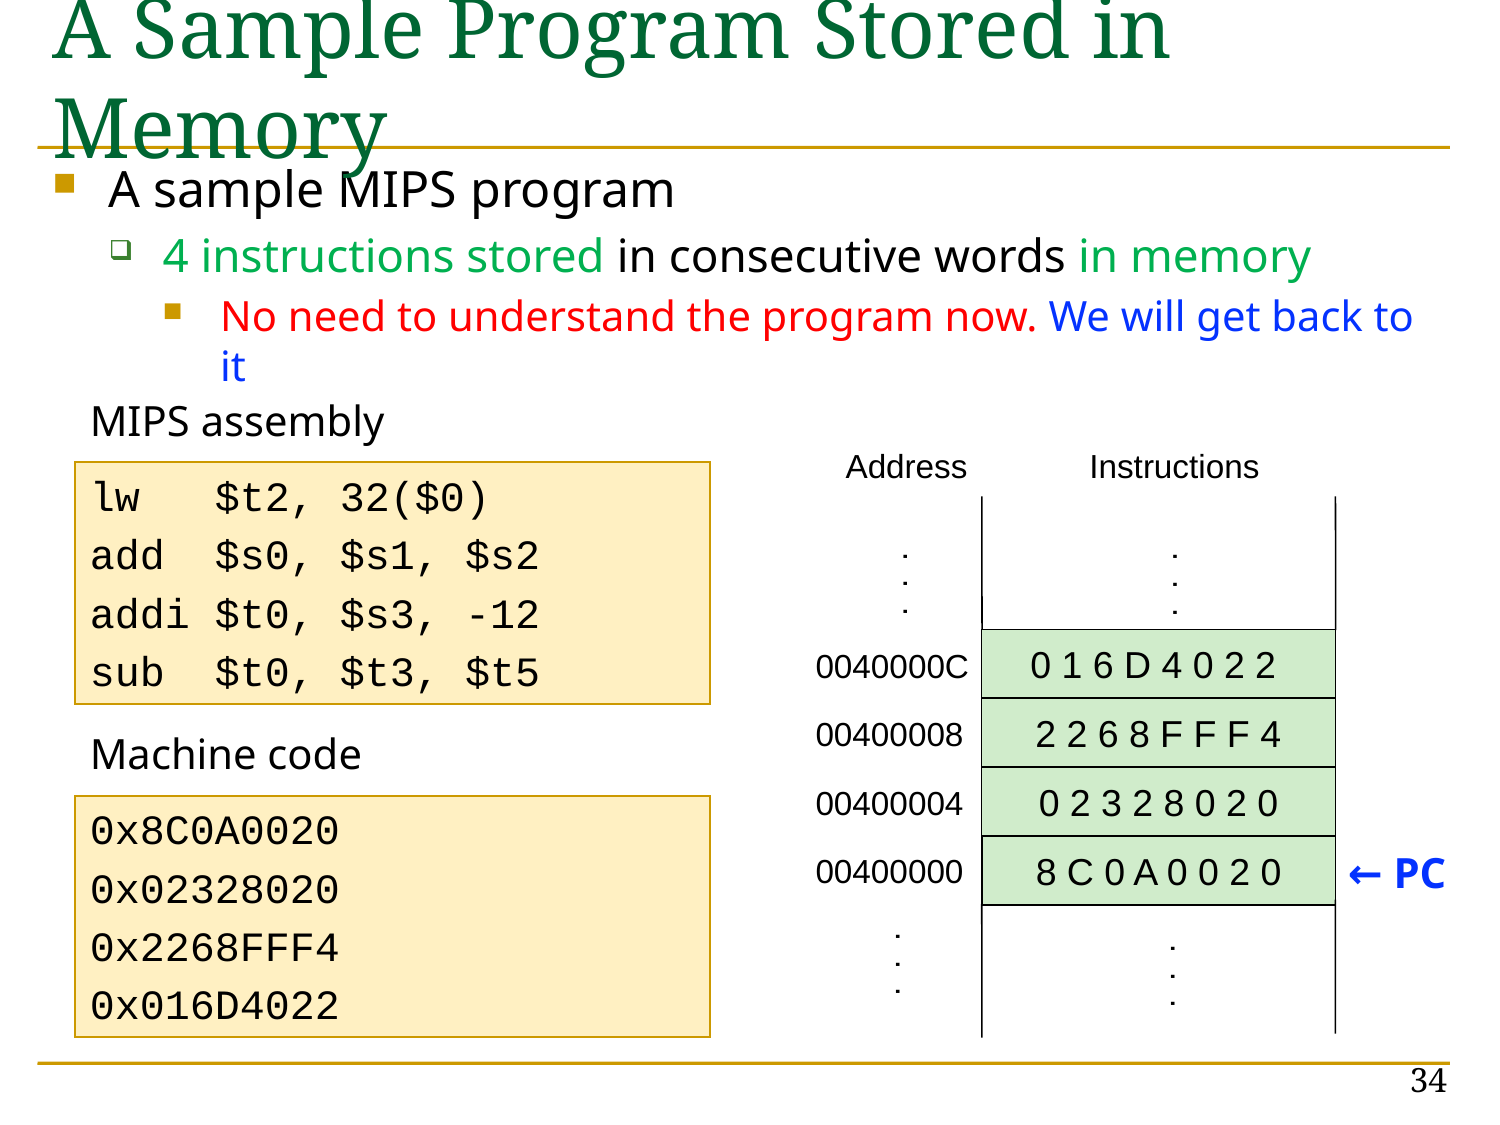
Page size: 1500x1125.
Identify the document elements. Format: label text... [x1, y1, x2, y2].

text_box ← PC [1341, 839, 1491, 915]
text_box 0x8C0A0020 0x02328020 0x2268FFF4 0x016D4022 [75, 796, 710, 1038]
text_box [799, 437, 997, 999]
text_box MIPS assembly [75, 387, 710, 463]
text_box Machine code [75, 720, 710, 796]
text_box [981, 437, 1336, 1038]
title A Sample Program Stored in Memory [37, 0, 1450, 150]
slide_number 34 [1111, 1036, 1462, 1112]
list A sample MIPS program 4 instructions stored in consecutive words in memory No need to understand the program now. We will get back to it [37, 150, 1450, 1063]
text_box lw $t2, 32($0) add $s0, $s1, $s2 addi $t0, $s3, -12 sub $t0, $t3, $t5 [75, 463, 710, 705]
